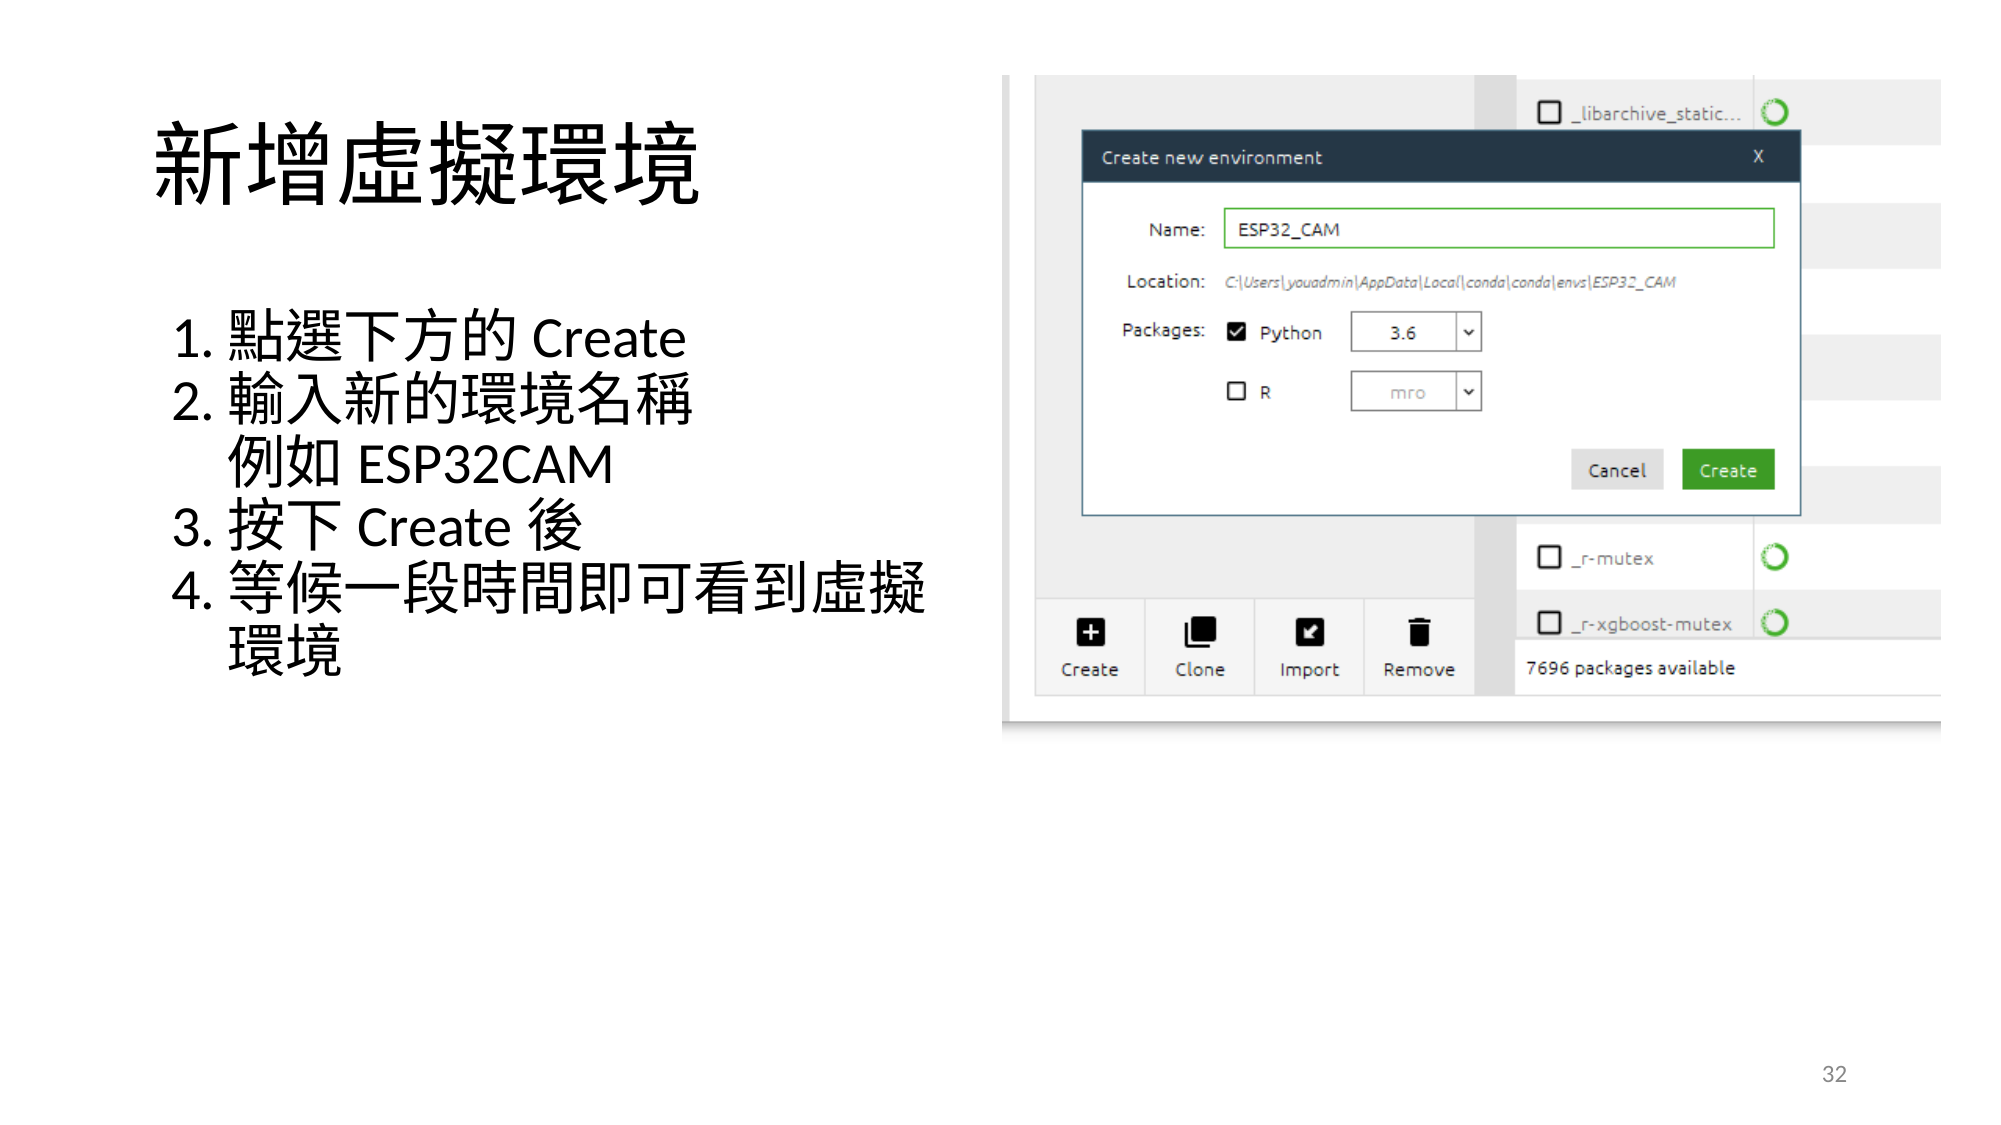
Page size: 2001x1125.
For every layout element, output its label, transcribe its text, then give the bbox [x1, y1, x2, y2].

slide_number ‹#› [1412, 1042, 1863, 1103]
picture [1002, 75, 1941, 756]
list 點選下方的Create 輸入新的環境名稱 例如ESP32CAM 按下Create後 等候一段時間即可看到虛擬環境 [137, 299, 987, 1014]
title 新增虛擬環境 [137, 59, 1863, 278]
